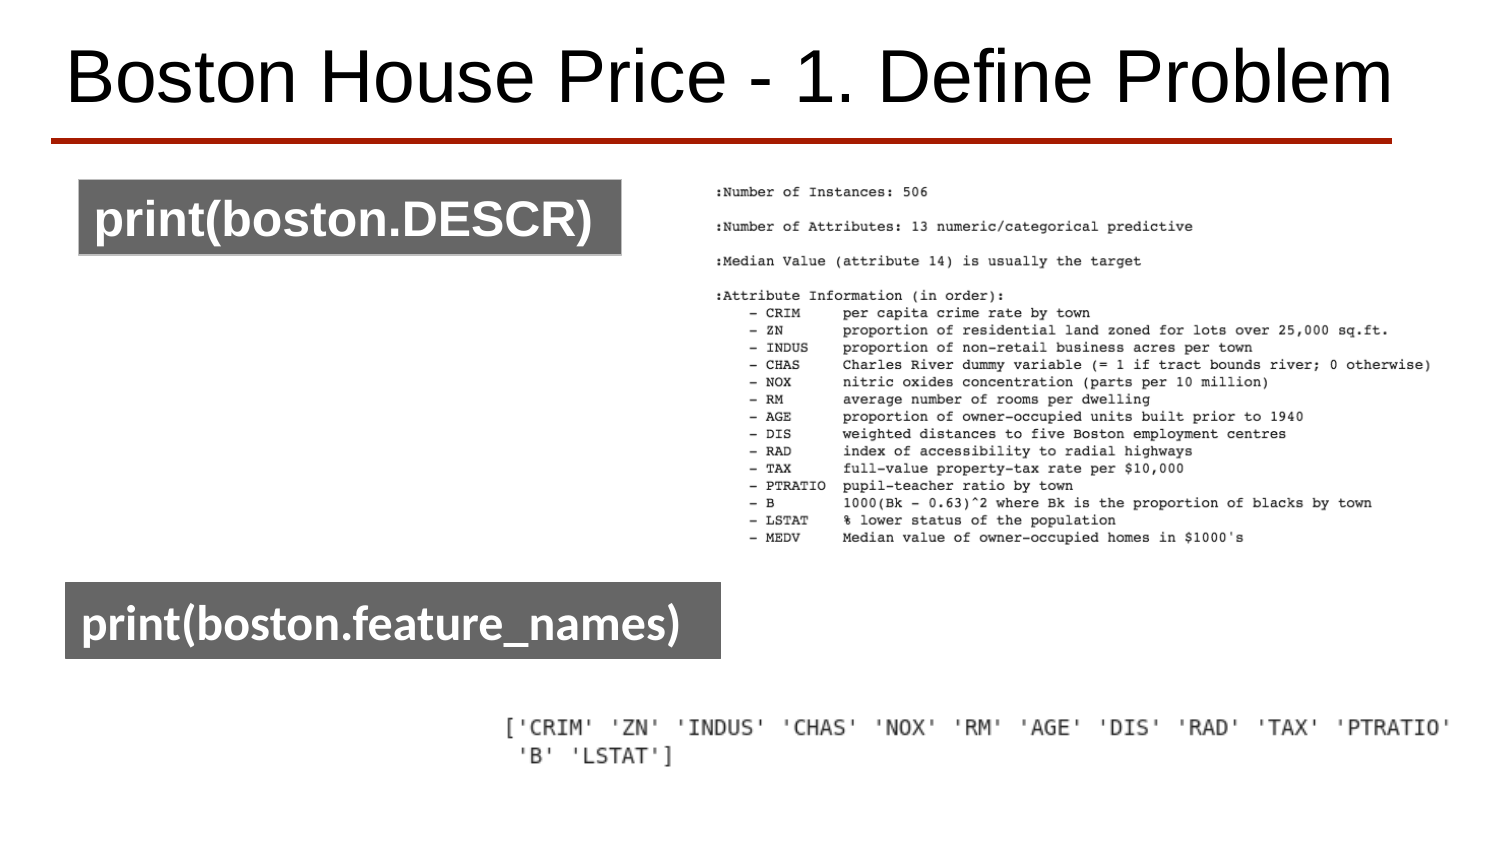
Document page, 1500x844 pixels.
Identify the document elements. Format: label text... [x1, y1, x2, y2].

picture [708, 179, 1463, 555]
title Boston House Price - 1. Define Problem [63, 25, 1423, 120]
picture [494, 703, 1461, 785]
text_box print(boston.DESCR) [78, 179, 622, 256]
text_box print(boston.feature_names) [65, 582, 721, 659]
